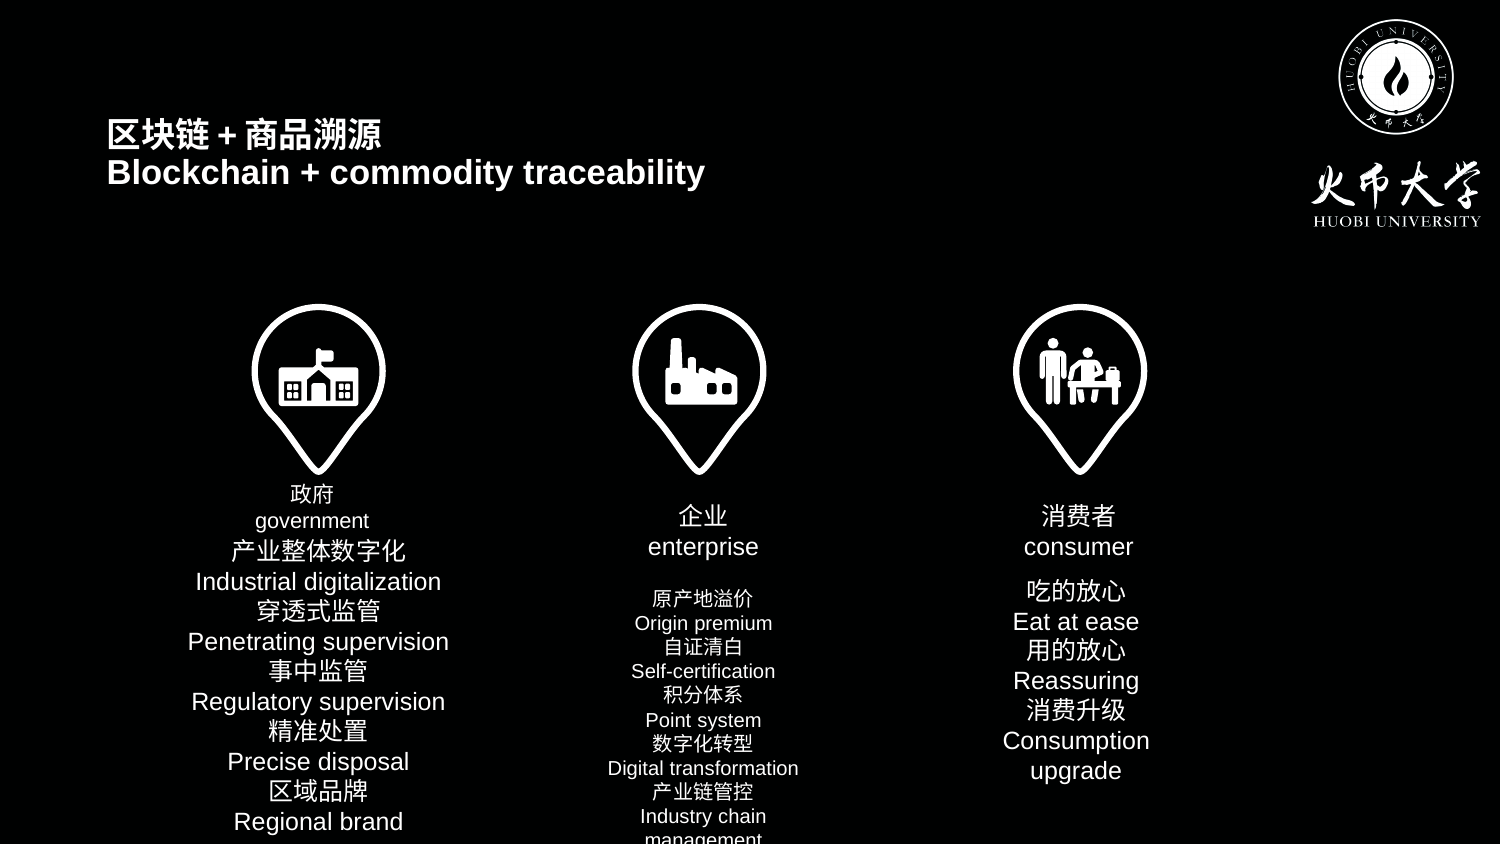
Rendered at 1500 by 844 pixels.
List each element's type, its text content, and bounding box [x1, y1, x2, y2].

text_box 吃的放心 Eat at ease 用的放心 Reassuring 消费升级 Consumption upgrade [971, 567, 1182, 813]
text_box 产业整体数字化 Industrial digitalization 穿透式监管 Penetrating supervision 事中监管 Regulatory supervision 精准处置 Precise disposal 区域品牌 Regional brand [124, 528, 513, 833]
text_box 消费者 consumer [976, 492, 1182, 568]
picture [1311, 19, 1481, 227]
text_box [1039, 350, 1067, 405]
text_box 原产地溢价 Origin premium 自证清白 Self-certification 积分体系 Point system 数字化转型 Digital transformation 产业链管控 Industry chain management [592, 578, 815, 844]
text_box 政府 government [209, 473, 415, 542]
text_box [1015, 306, 1146, 473]
text_box [278, 348, 359, 407]
text_box [1082, 347, 1094, 358]
text_box [1047, 337, 1059, 349]
text_box 区块链+商品溯源 Blockchain + commodity traceability [101, 114, 960, 195]
text_box [634, 306, 765, 473]
text_box 企业 enterprise [592, 492, 815, 568]
text_box [1067, 359, 1121, 405]
text_box [665, 338, 738, 405]
text_box [253, 306, 384, 473]
